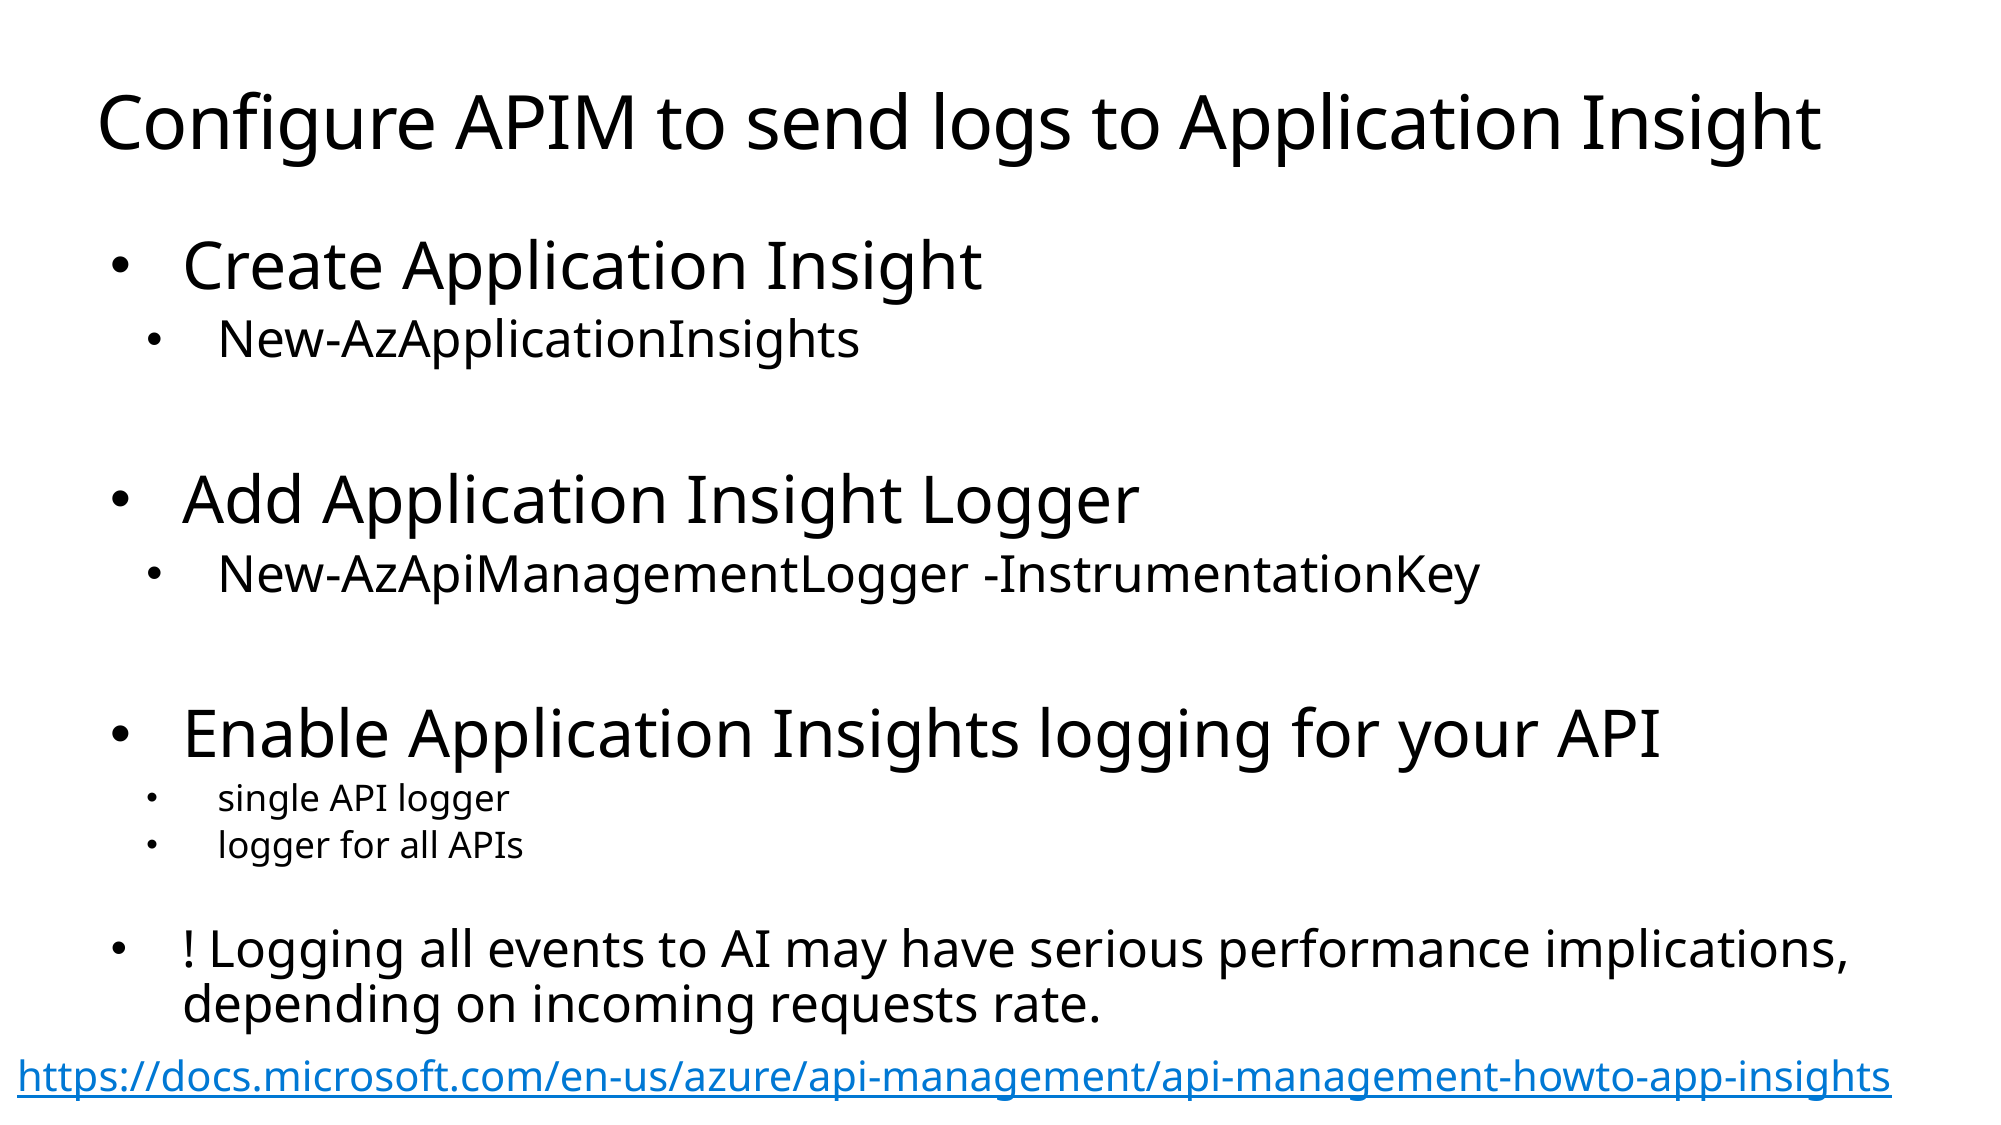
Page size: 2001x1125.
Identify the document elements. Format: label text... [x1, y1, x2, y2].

text_box Create Application Insight New-AzApplicationInsights Add Application Insight Logger New-AzApiManagementLogger -InstrumentationKey Enable Application Insights logging for your API single API logger logger for all APIs ! Logging all events to AI may have serious performance implications, depending on incoming requests rate. [96, 224, 1924, 1050]
title Configure APIM to send logs to Application Insight [96, 75, 1904, 166]
text_box https://docs.microsoft.com/en-us/azure/api-management/api-management-howto-app-insights [17, 1050, 1892, 1107]
